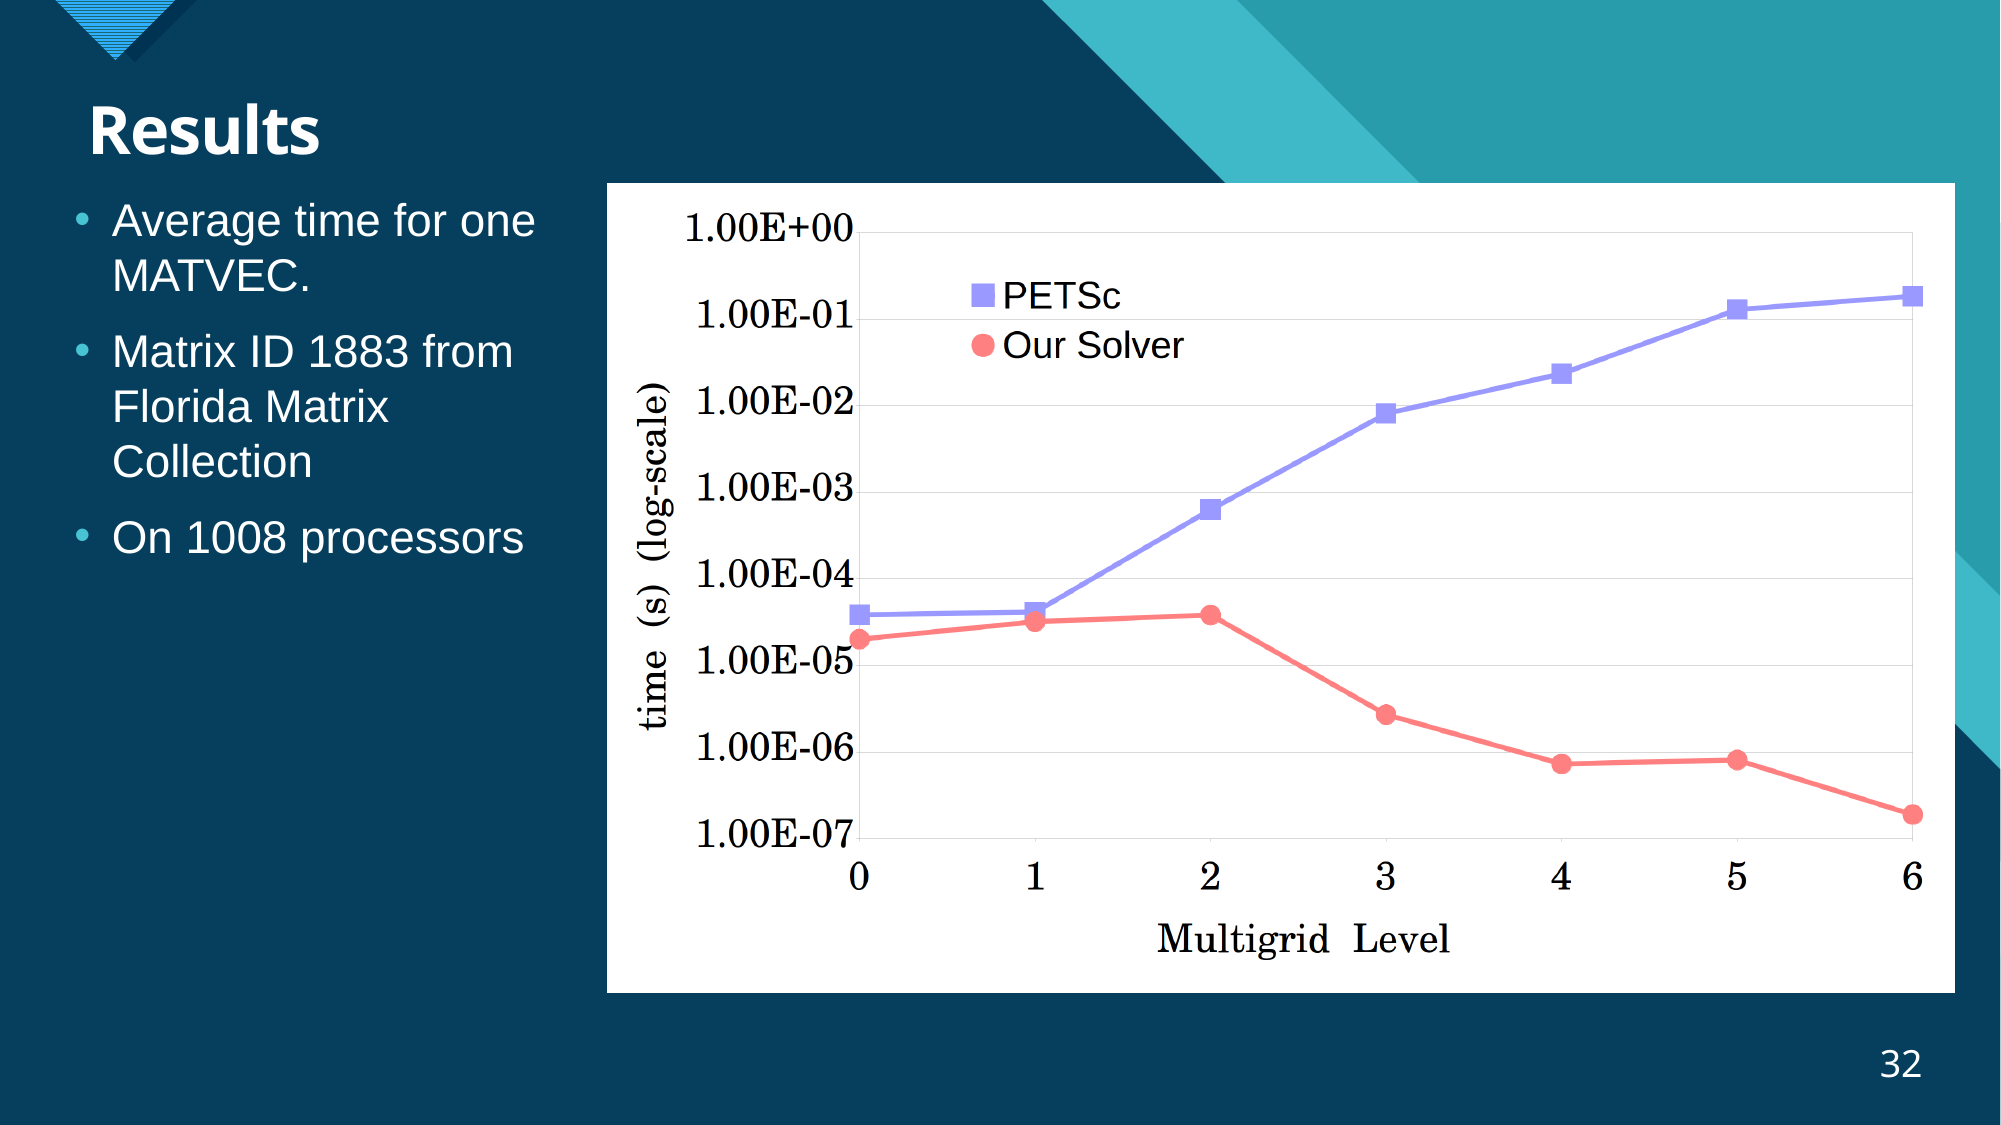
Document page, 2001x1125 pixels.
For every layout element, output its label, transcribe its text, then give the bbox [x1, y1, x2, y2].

title Results [72, 89, 1913, 177]
list Average time for one MATVEC. Matrix ID 1883 from Florida Matrix Collection On 1008 processors [59, 183, 607, 597]
slide_number 32 [1845, 1035, 1938, 1096]
picture [608, 182, 1956, 992]
